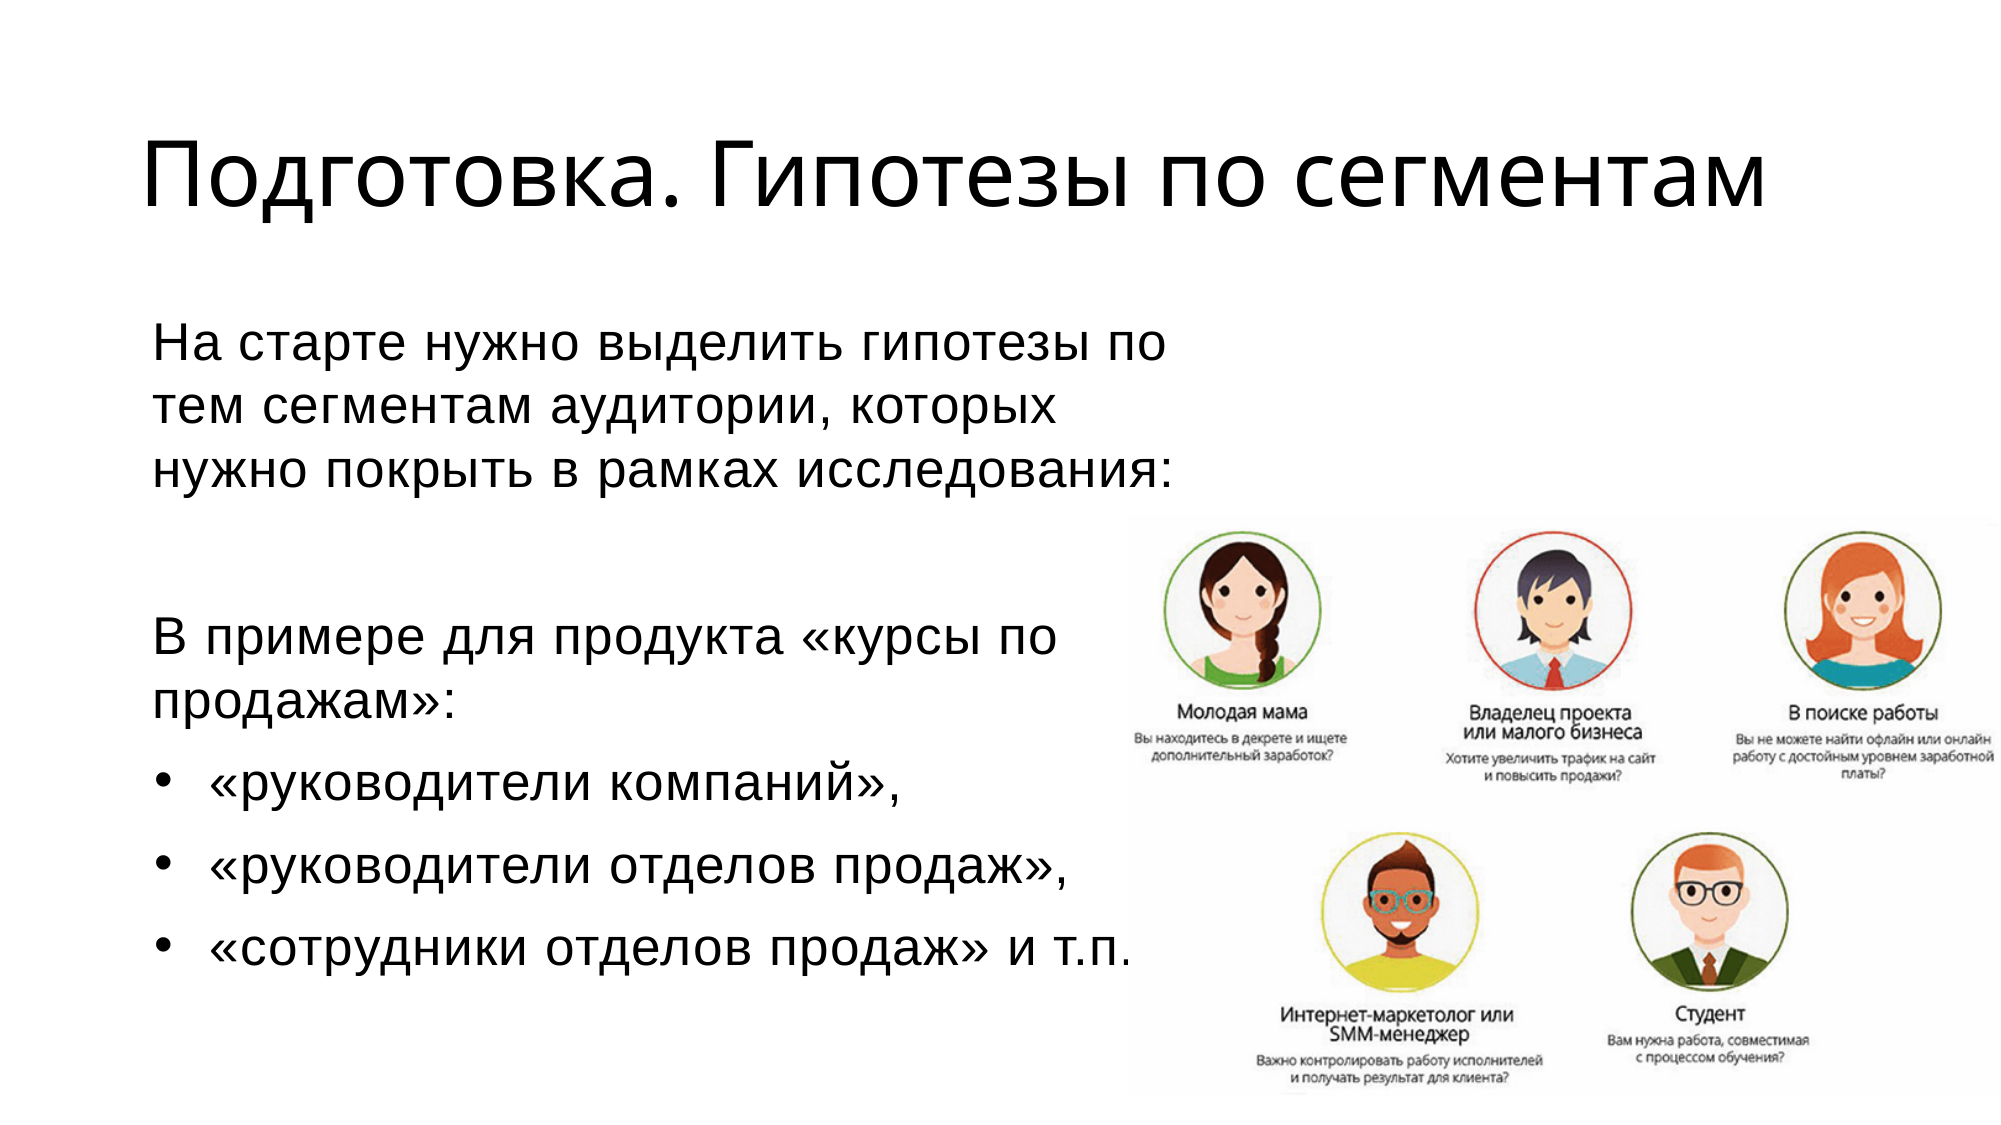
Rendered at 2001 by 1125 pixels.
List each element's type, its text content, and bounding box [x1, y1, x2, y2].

picture [1128, 514, 1999, 1096]
title Подготовка. Гипотезы по сегментам [137, 73, 1863, 264]
list На старте нужно выделить гипотезы по тем сегментам аудитории, которых нужно покрыть в рамках исследования: В примере для продукта «курсы по продажам»: «руководители компаний», «руководители отделов продаж», «сотрудники отделов продаж» и т.п. [137, 299, 1194, 1014]
